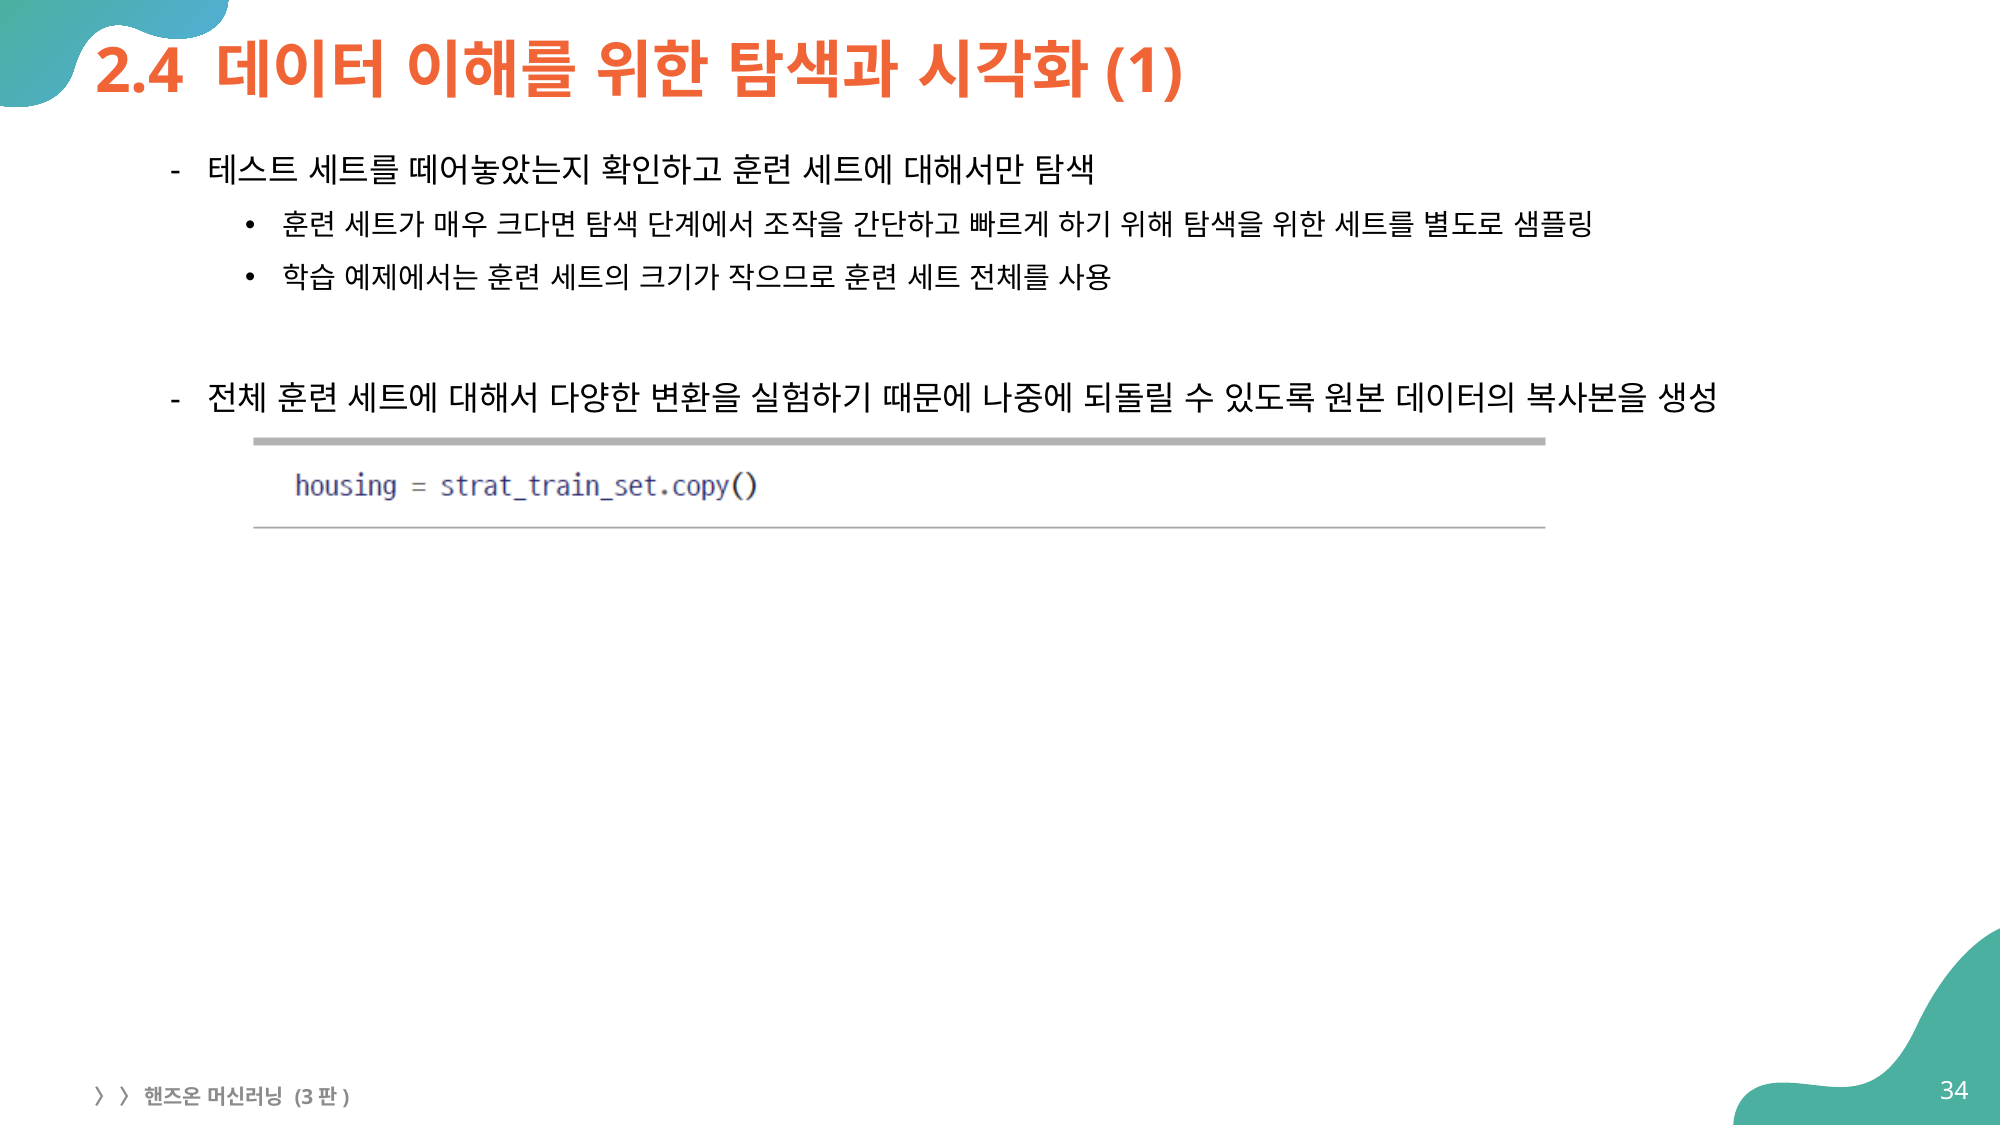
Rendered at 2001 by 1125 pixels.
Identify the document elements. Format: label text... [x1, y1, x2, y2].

footer 〉 〉 핸즈온 머신러닝 (3판) [79, 1078, 755, 1114]
title 2.4 데이터 이해를 위한 탐색과 시각화(1) [79, 17, 1931, 128]
list 테스트 세트를 떼어놓았는지 확인하고 훈련 세트에 대해서만 탐색 훈련 세트가 매우 크다면 탐색 단계에서 조작을 간단하고 빠르게 하기 위해 탐색을 위한 세트를 별도로 샘플링 학습 예제에서는 훈련 세트의 크기가 작으므로 훈련 세트 전체를 사용 전체 훈련 세트에 대해서 다양한 변환을 실험하기 때문에 나중에 되돌릴 수 있도록 원본 데이터의 복사본을 생성 [79, 133, 1931, 936]
slide_number 34 [1917, 1061, 1984, 1122]
picture [249, 430, 1552, 535]
